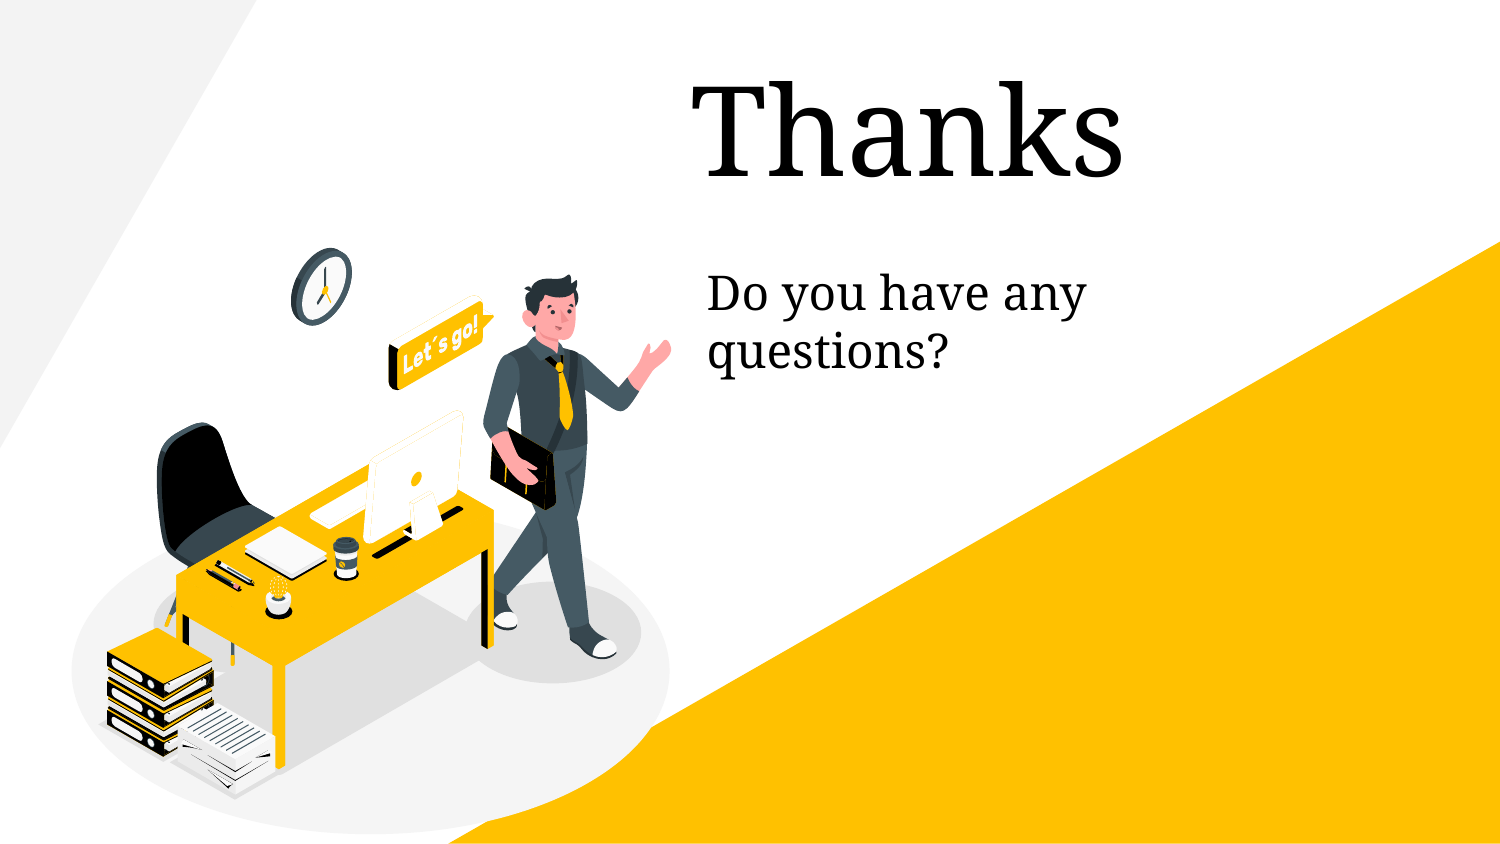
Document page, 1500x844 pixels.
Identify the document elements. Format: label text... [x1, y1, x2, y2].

title Thanks [675, 36, 1337, 192]
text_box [71, 247, 672, 835]
subtitle Do you have any questions? [691, 247, 1245, 353]
